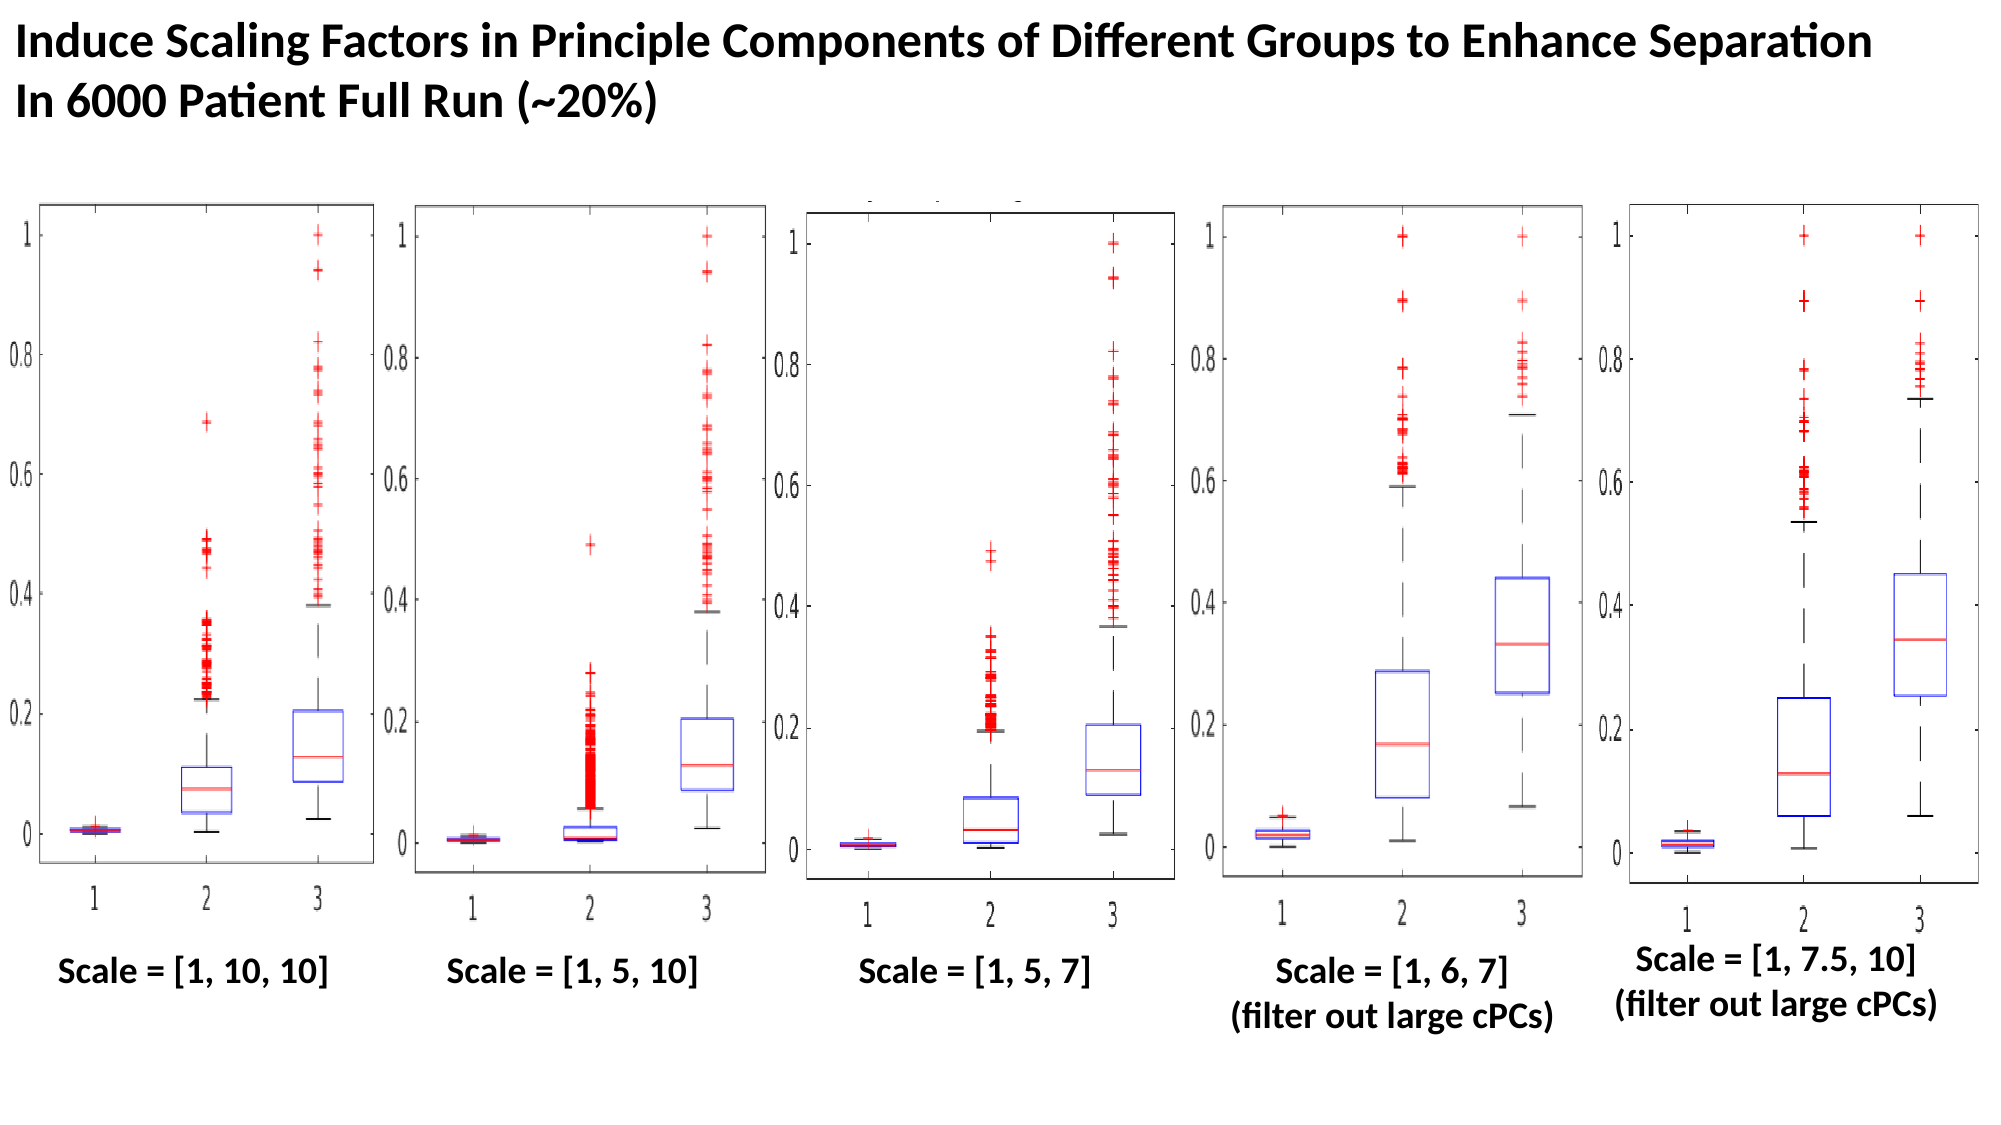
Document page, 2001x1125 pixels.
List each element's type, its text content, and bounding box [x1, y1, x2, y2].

text_box Scale = [1, 5, 10] [382, 945, 764, 991]
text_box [774, 201, 1177, 934]
text_box Scale = [1, 5, 7] [774, 945, 1177, 991]
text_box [10, 201, 378, 946]
text_box Scale = [1, 7.5, 10] (filter out large cPCs) [1584, 933, 1969, 1024]
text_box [1182, 201, 1585, 946]
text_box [1597, 201, 1982, 934]
text_box Induce Scaling Factors in Principle Components of Different Groups to Enhance Separation In 6000 Patient Full Run (~20%) [0, 0, 2000, 135]
text_box Scale = [1, 6, 7] (filter out large cPCs) [1200, 946, 1585, 1036]
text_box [382, 201, 769, 934]
text_box Scale = [1, 10, 10] [10, 946, 378, 991]
